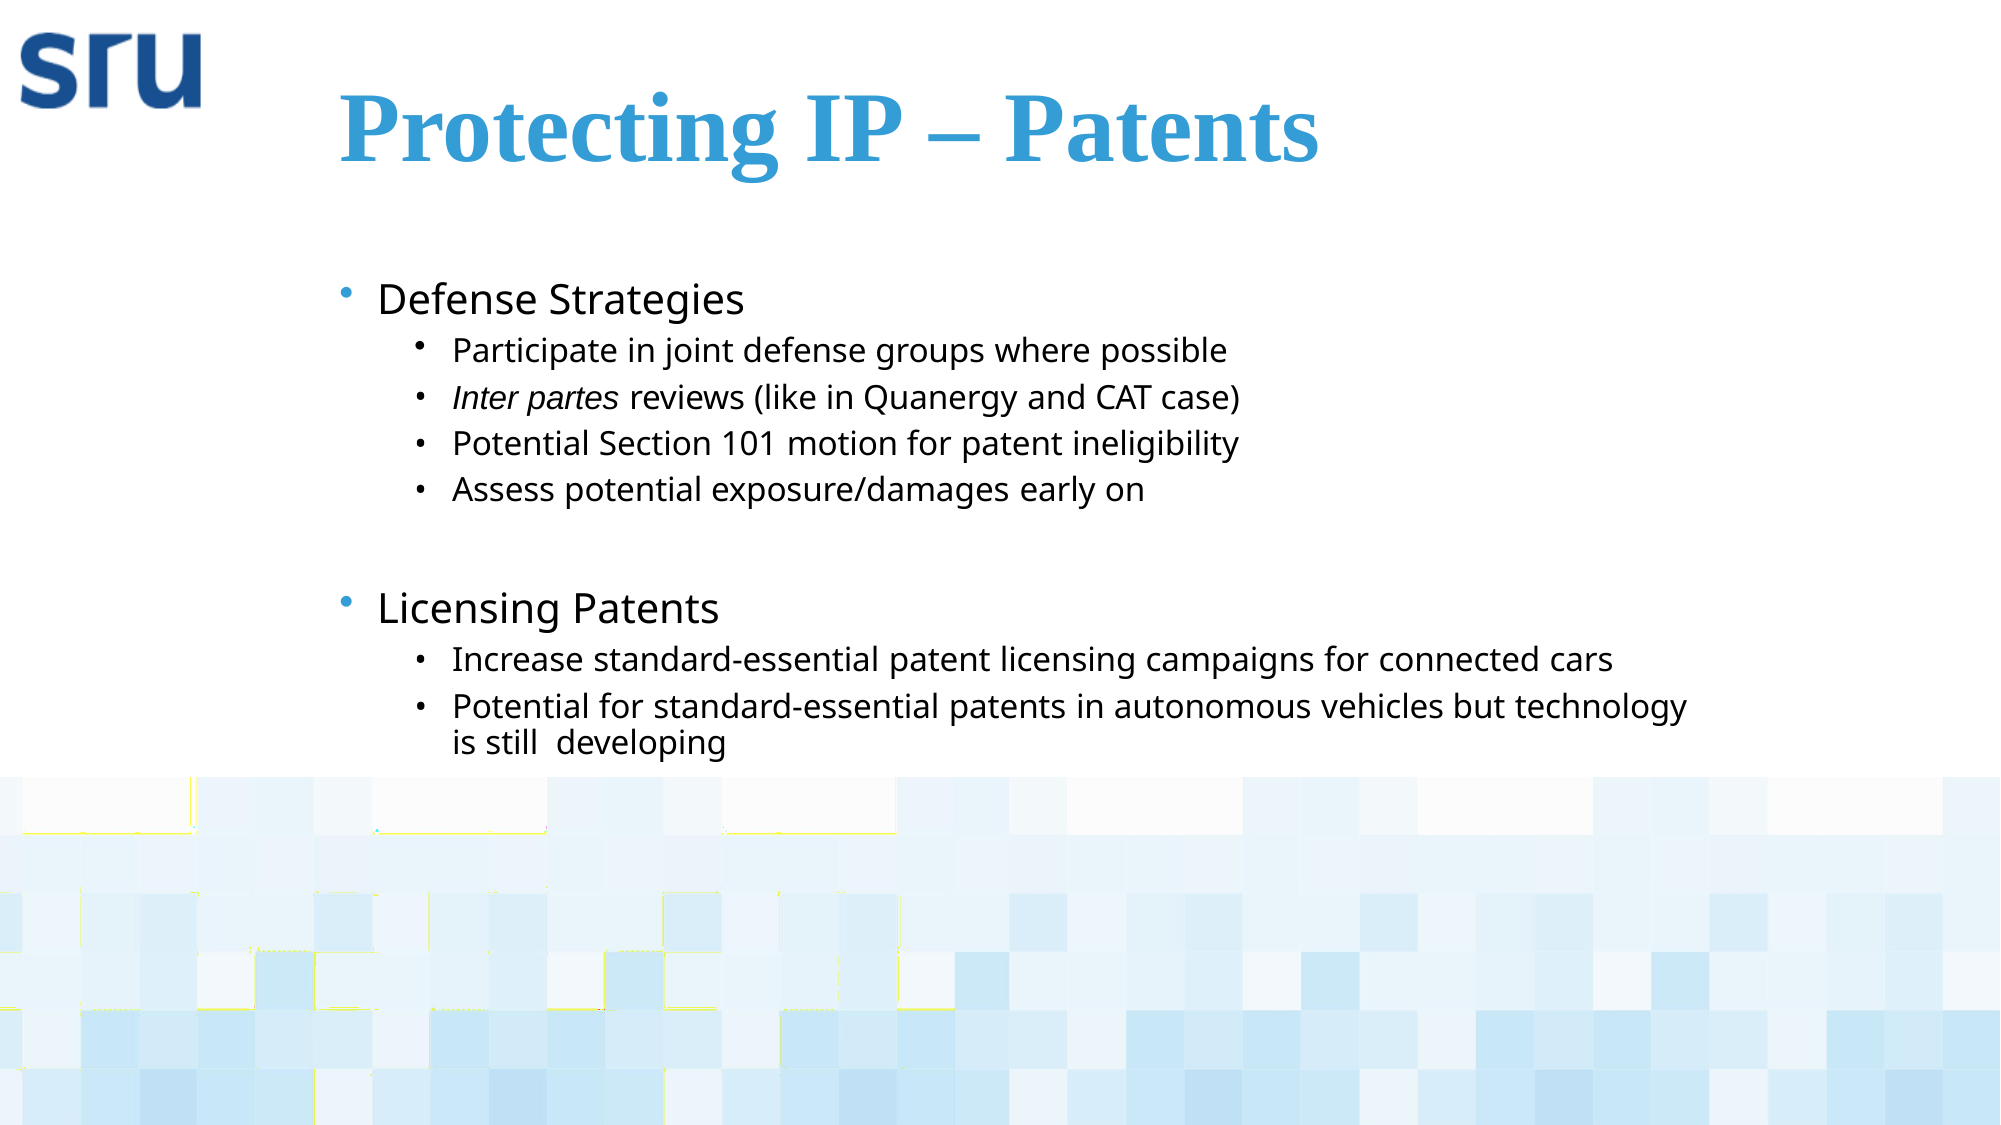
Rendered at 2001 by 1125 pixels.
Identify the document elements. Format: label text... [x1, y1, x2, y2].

text_box Defense Strategies Participate in joint defense groups where possible Inter partes reviews (like in Quanergy and CAT case) Potential Section 101 motion for patent ineligibility Assess potential exposure/damages early on Licensing Patents Increase standard-essential patent licensing campaigns for connected cars Potential for standard-essential patents in autonomous vehicles but technology is still developing [337, 262, 1707, 762]
picture [0, 777, 2000, 1125]
title Protecting IP – Patents [337, 59, 1321, 250]
picture [16, 14, 213, 123]
